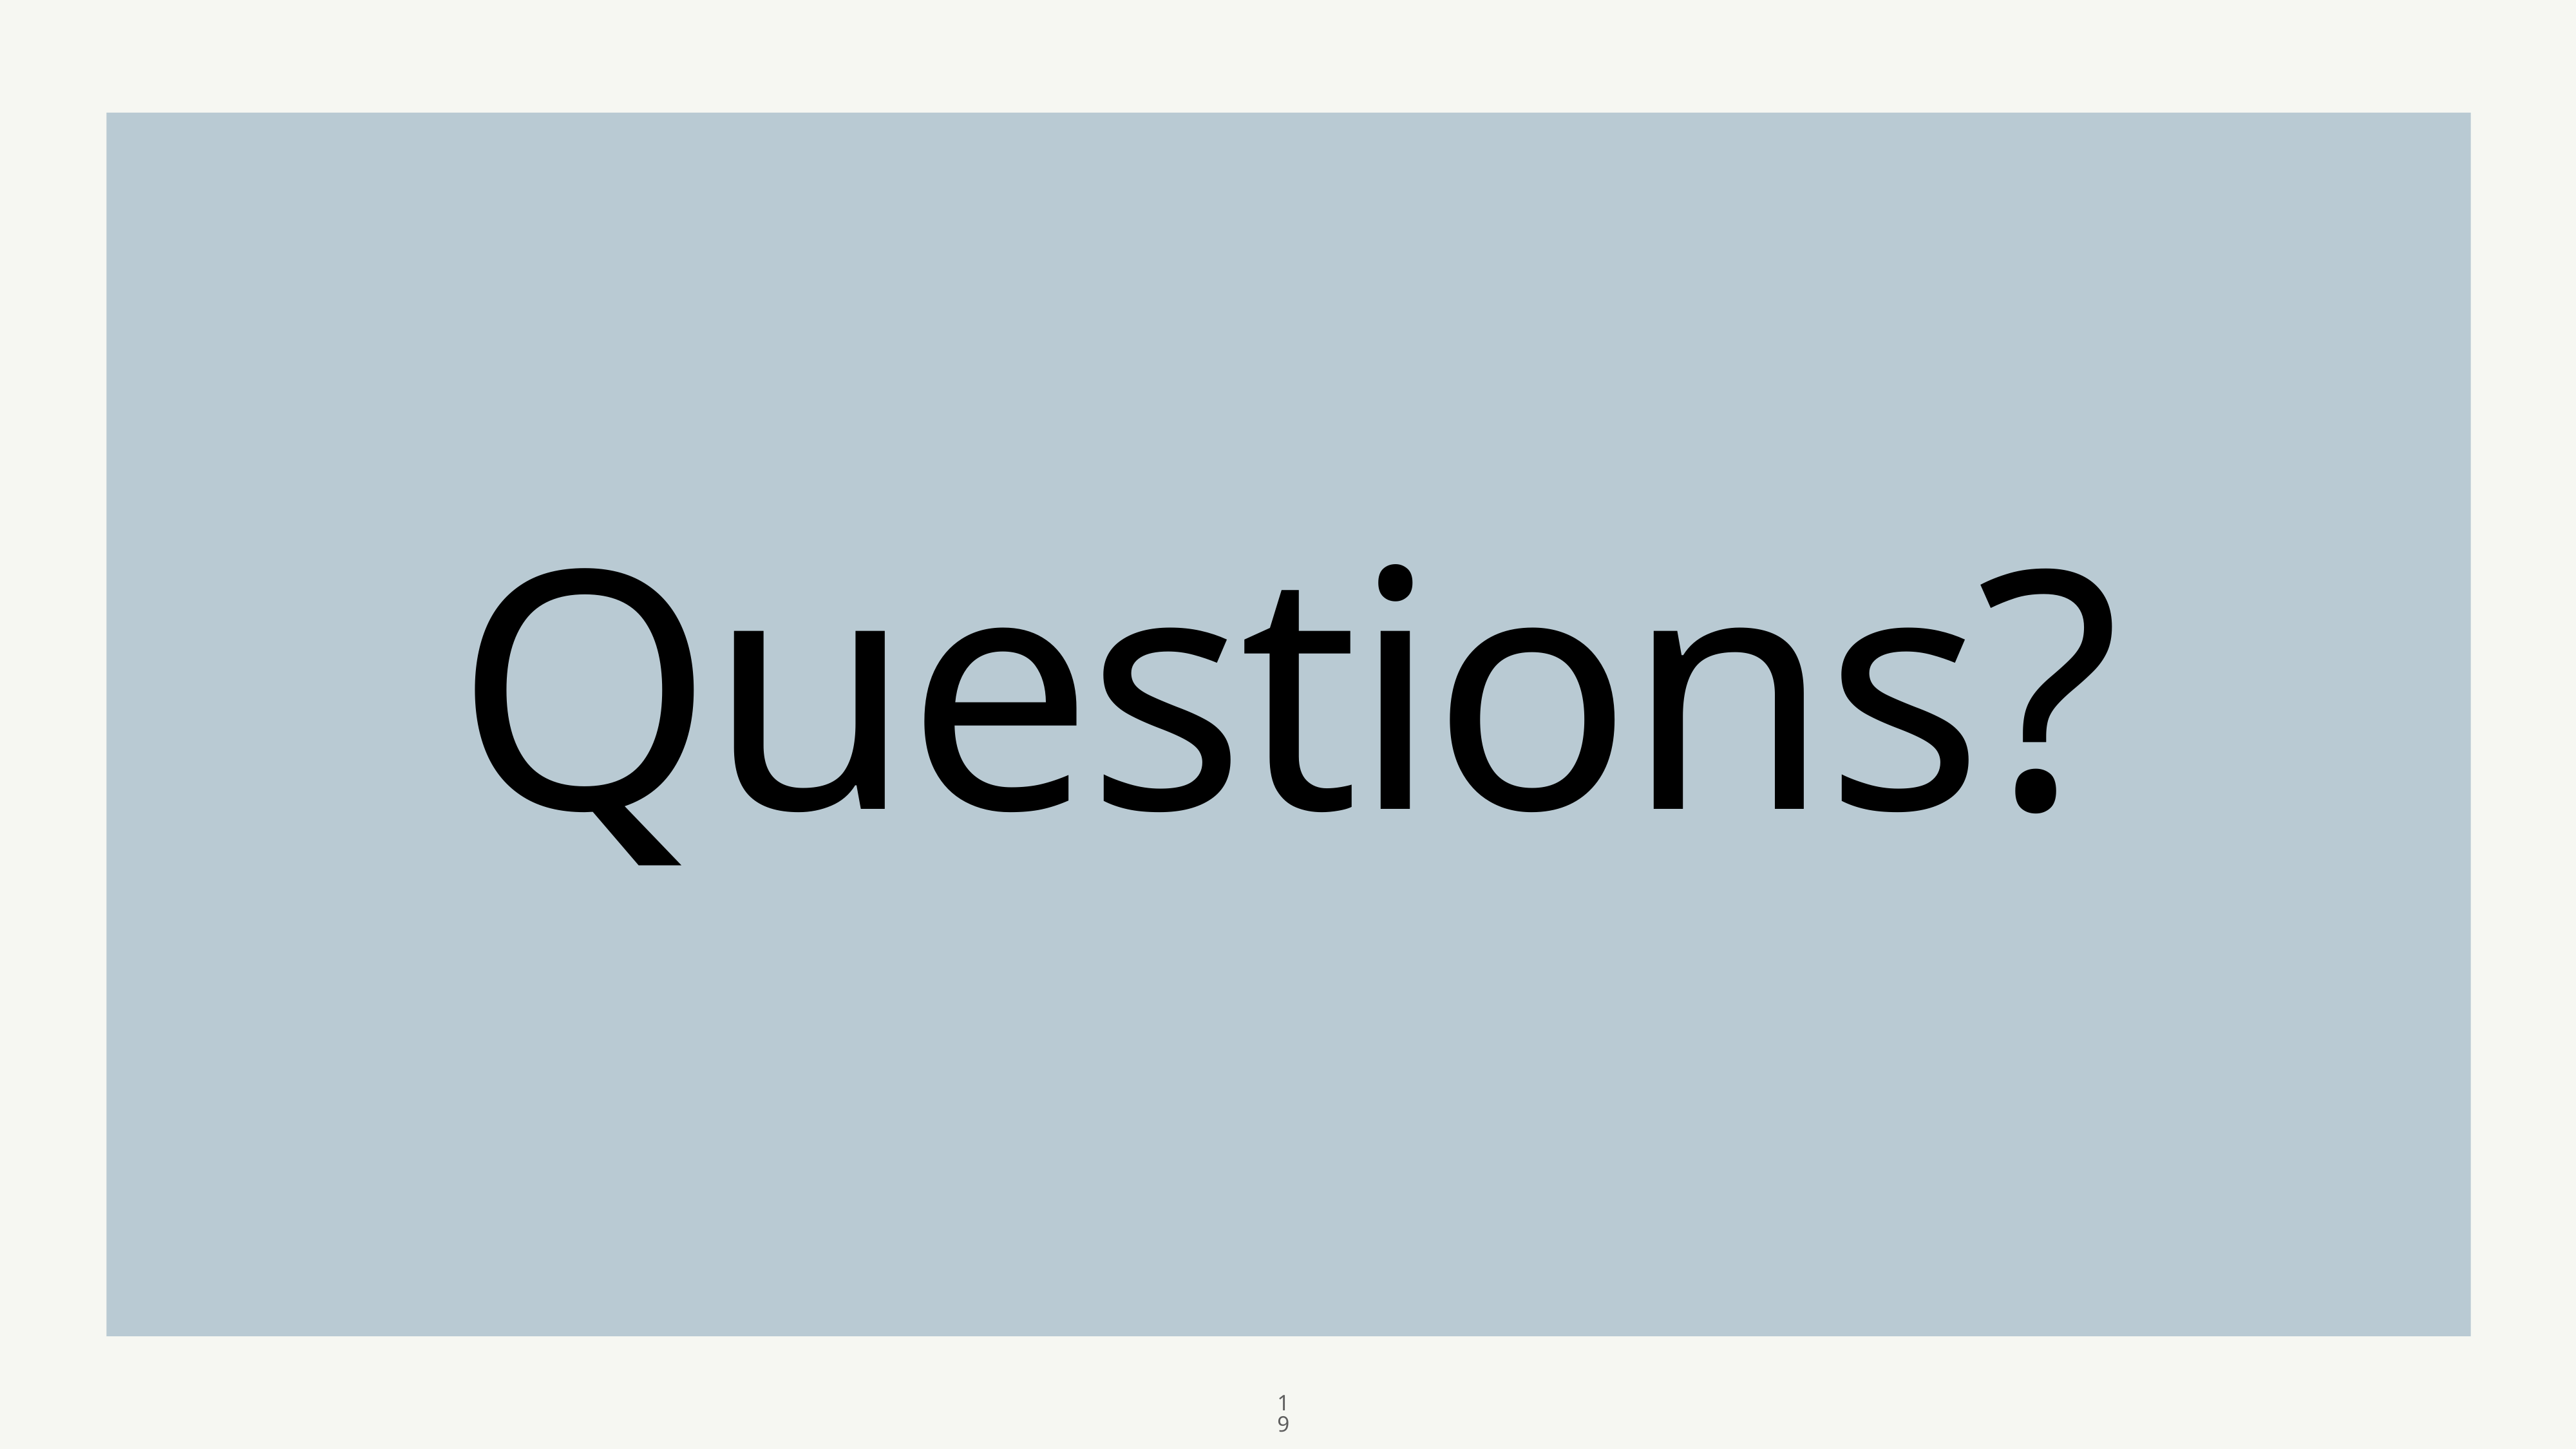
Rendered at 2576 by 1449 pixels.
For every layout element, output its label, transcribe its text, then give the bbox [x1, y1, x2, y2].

list Questions? [216, 369, 2359, 879]
slide_number 19 [1271, 1387, 1305, 1424]
